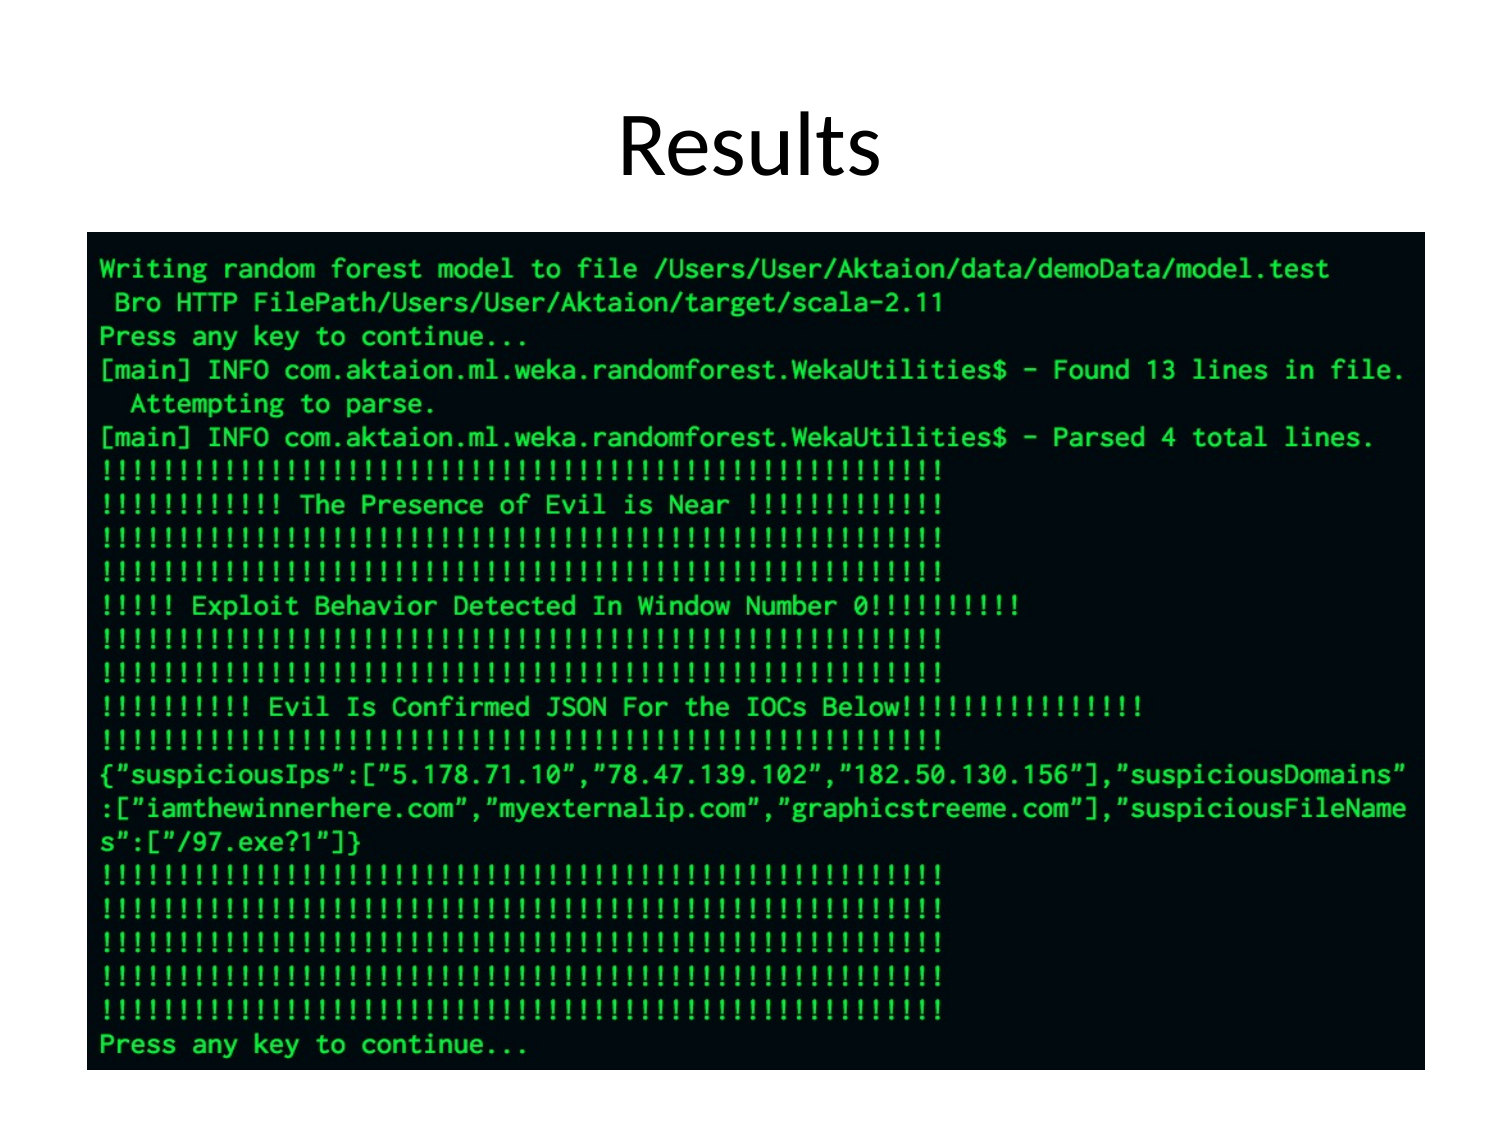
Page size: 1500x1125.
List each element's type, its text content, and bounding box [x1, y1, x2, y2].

title Results [75, 45, 1425, 233]
picture [86, 232, 1426, 1070]
